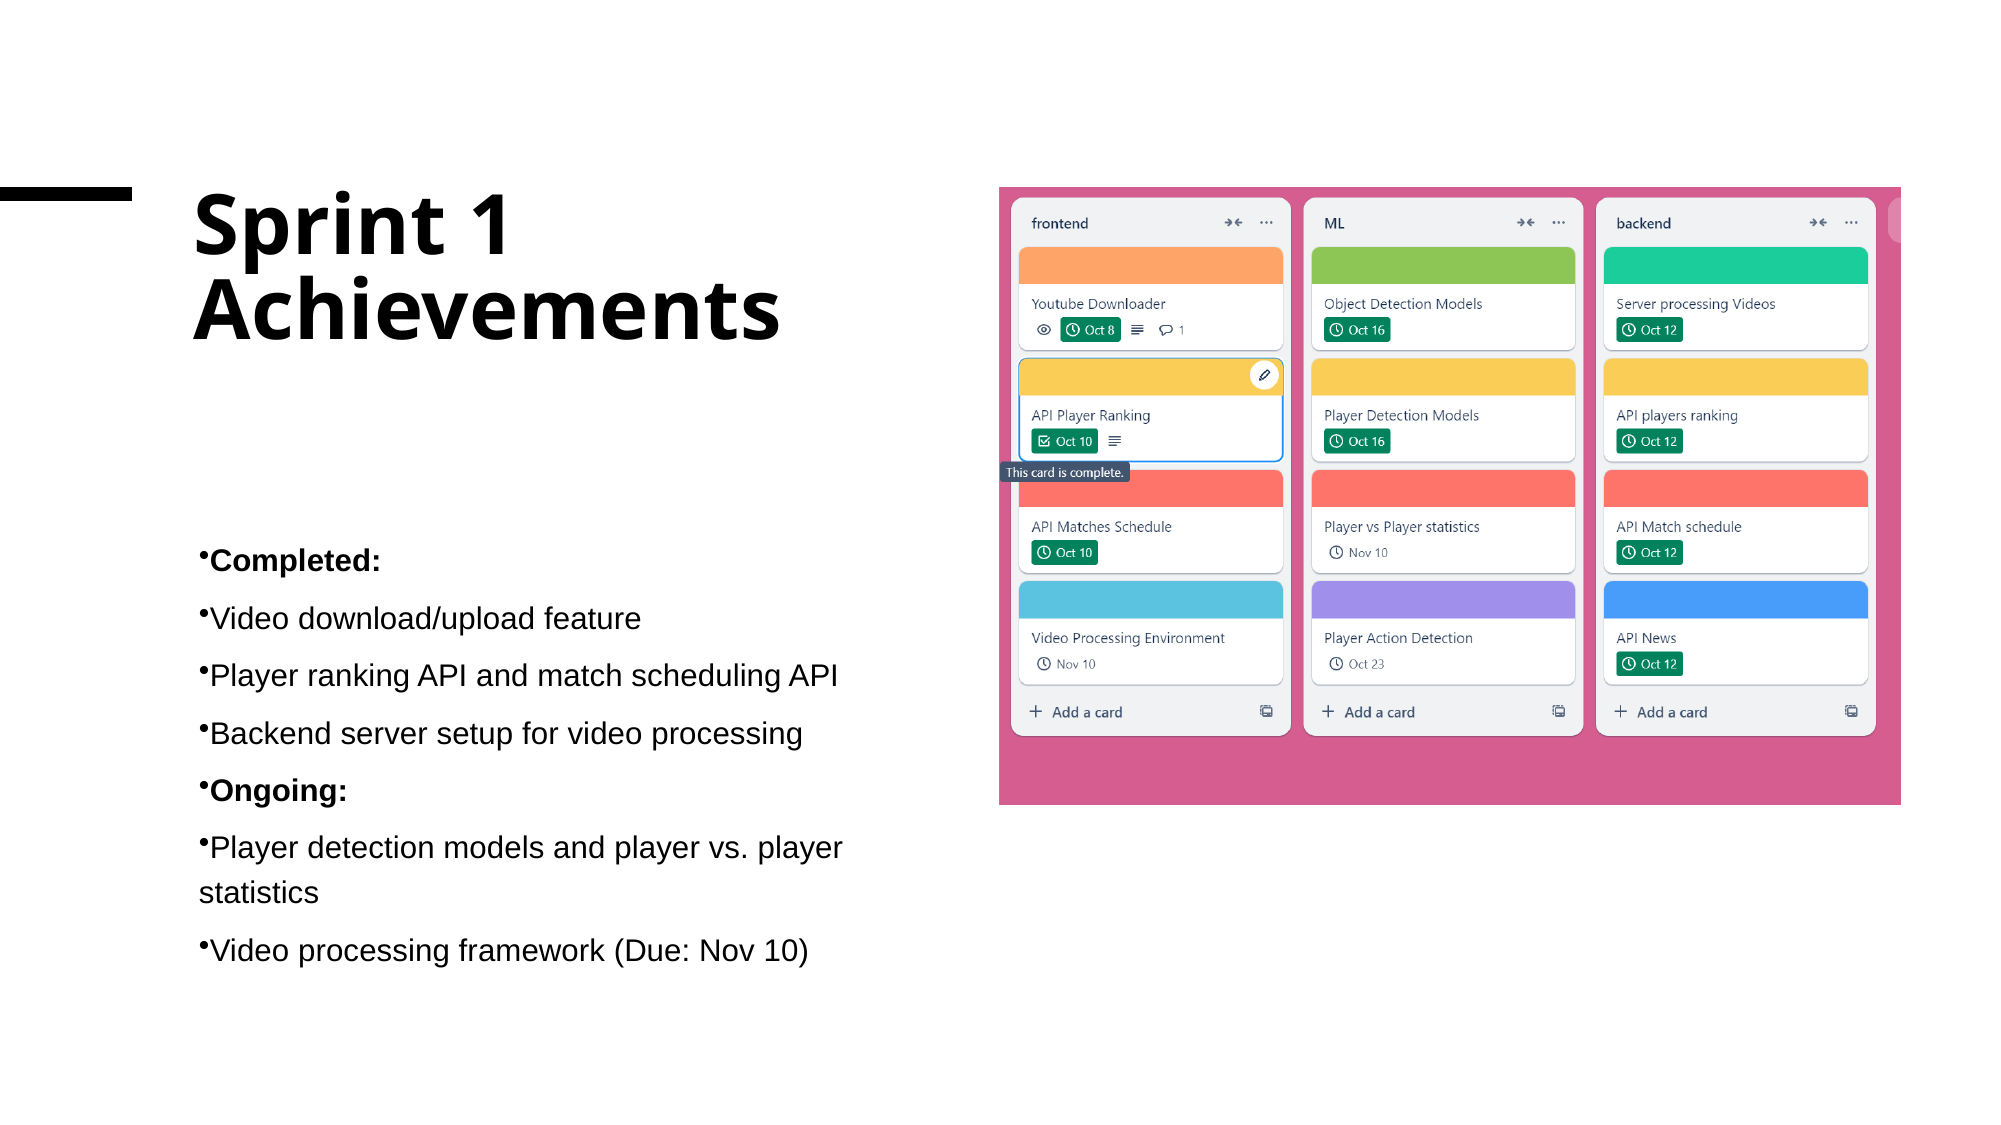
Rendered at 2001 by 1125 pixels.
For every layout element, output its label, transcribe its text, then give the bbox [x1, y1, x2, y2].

title Sprint 1 Achievements [178, 179, 860, 515]
picture [999, 187, 1901, 805]
list Completed: Video download/upload feature Player ranking API and match scheduling API Backend server setup for video processing Ongoing: Player detection models and player vs. player statistics Video processing framework (Due: Nov 10) [183, 525, 865, 1013]
